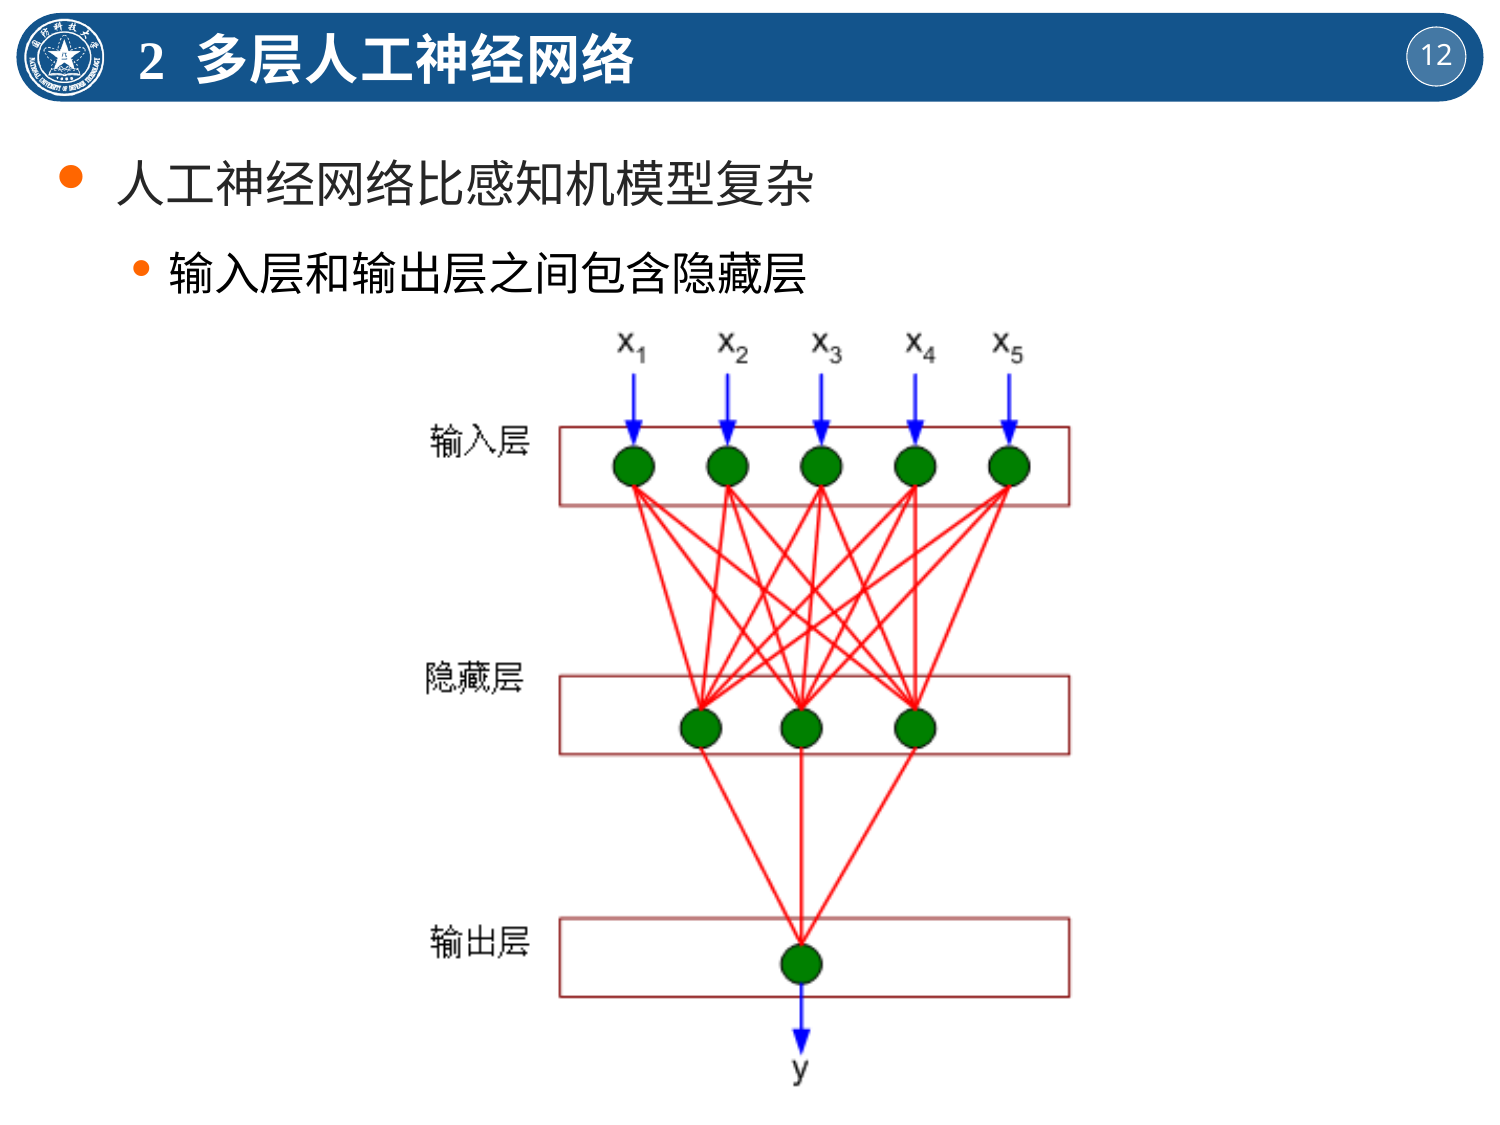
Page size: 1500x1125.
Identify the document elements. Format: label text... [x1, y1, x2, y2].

picture [423, 326, 1077, 1098]
picture [16, 9, 111, 104]
text_box 2 多层人工神经网络 [124, 17, 804, 98]
text_box 人工神经网络比感知机模型复杂 输入层和输出层之间包含隐藏层 [41, 124, 1105, 307]
